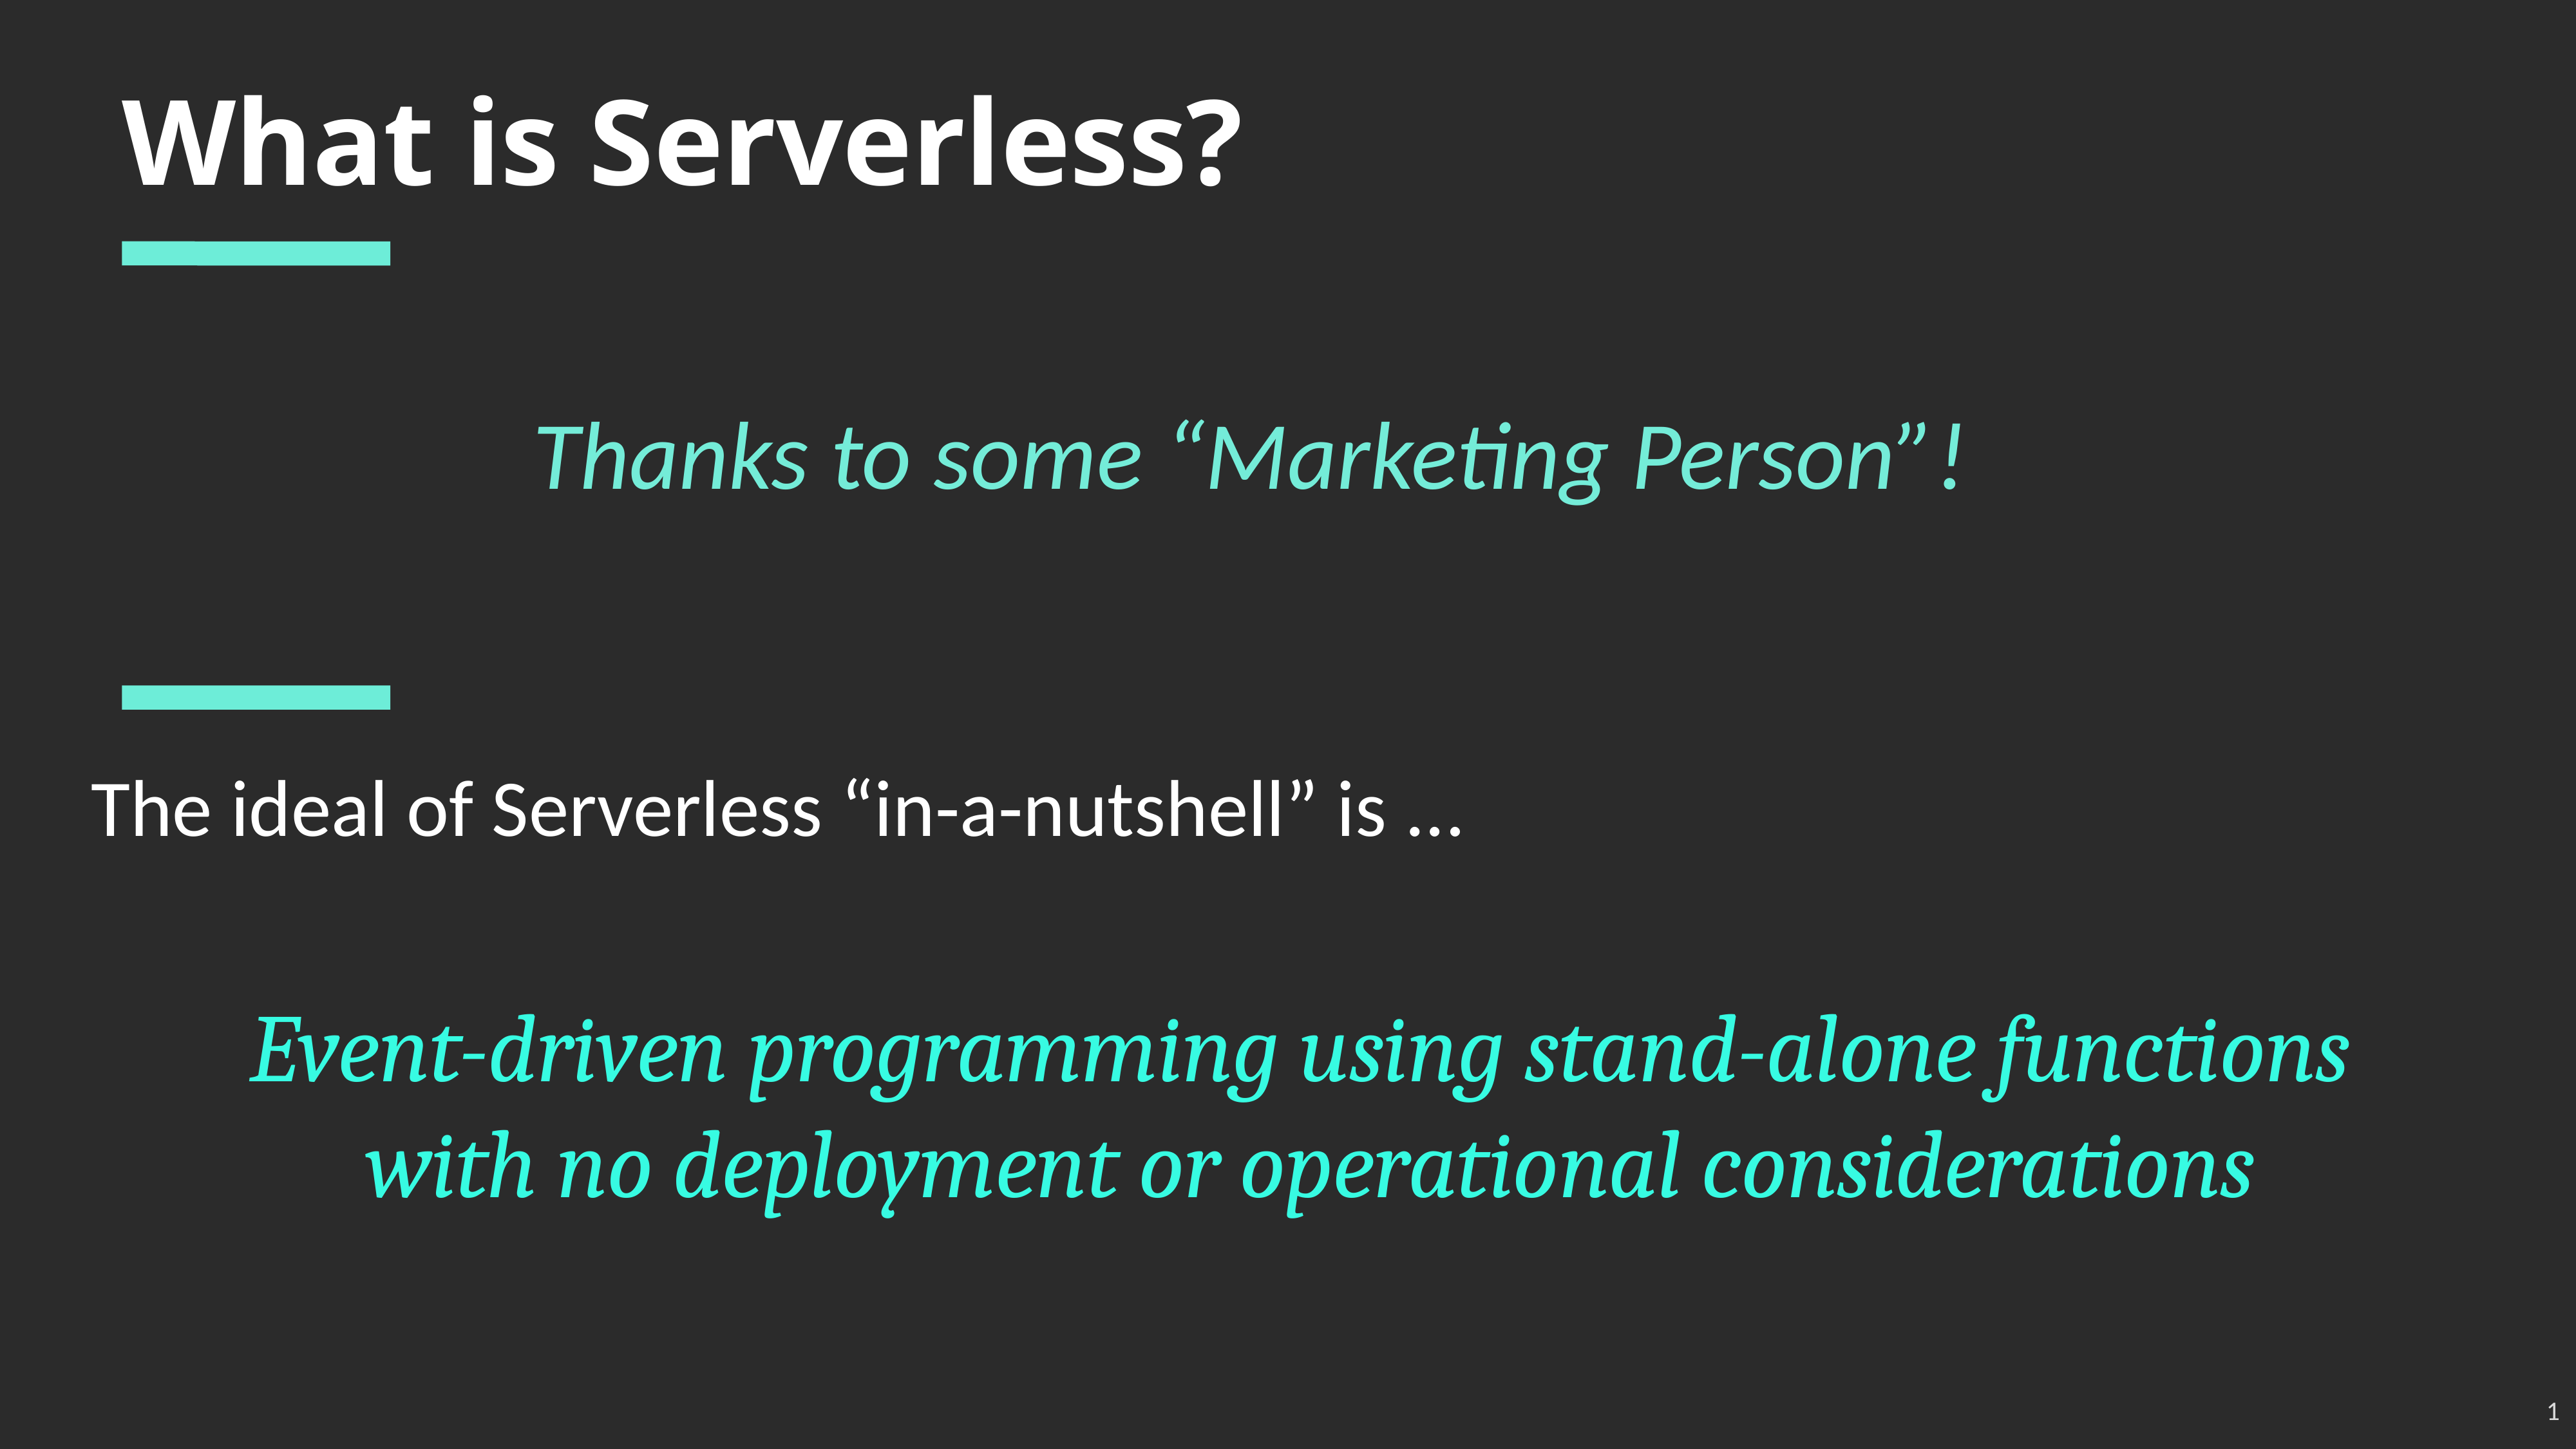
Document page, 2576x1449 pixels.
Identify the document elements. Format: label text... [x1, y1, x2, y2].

text_box What is Serverless? [122, 67, 2130, 406]
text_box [81, 697, 2415, 1225]
slide_number 1 [2110, 1393, 2561, 1432]
text_box Thanks to some “Marketing Person”! [523, 388, 1978, 513]
